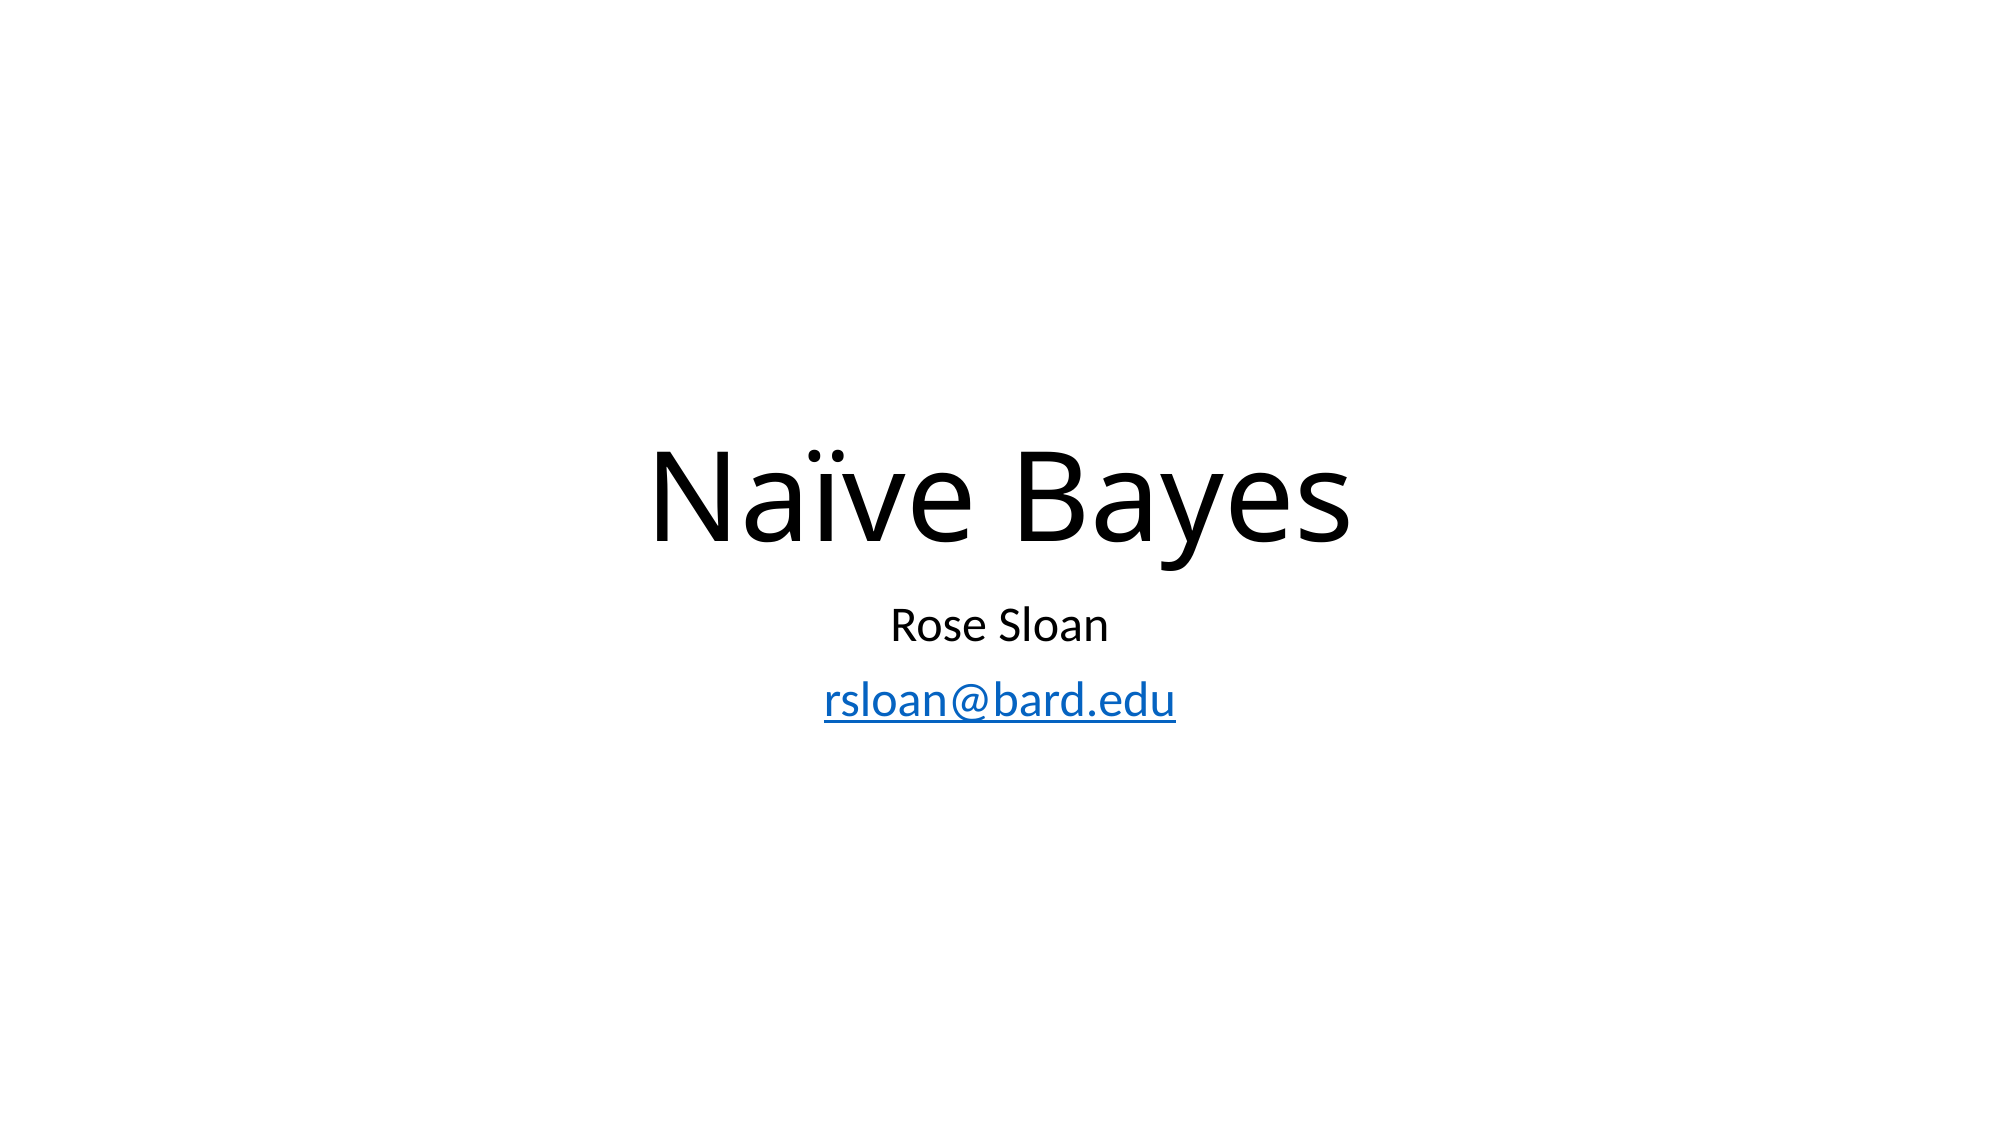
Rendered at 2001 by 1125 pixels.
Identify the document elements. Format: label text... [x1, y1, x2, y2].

title Naïve Bayes [249, 184, 1750, 576]
subtitle Rose Sloan rsloan@bard.edu [249, 590, 1750, 863]
